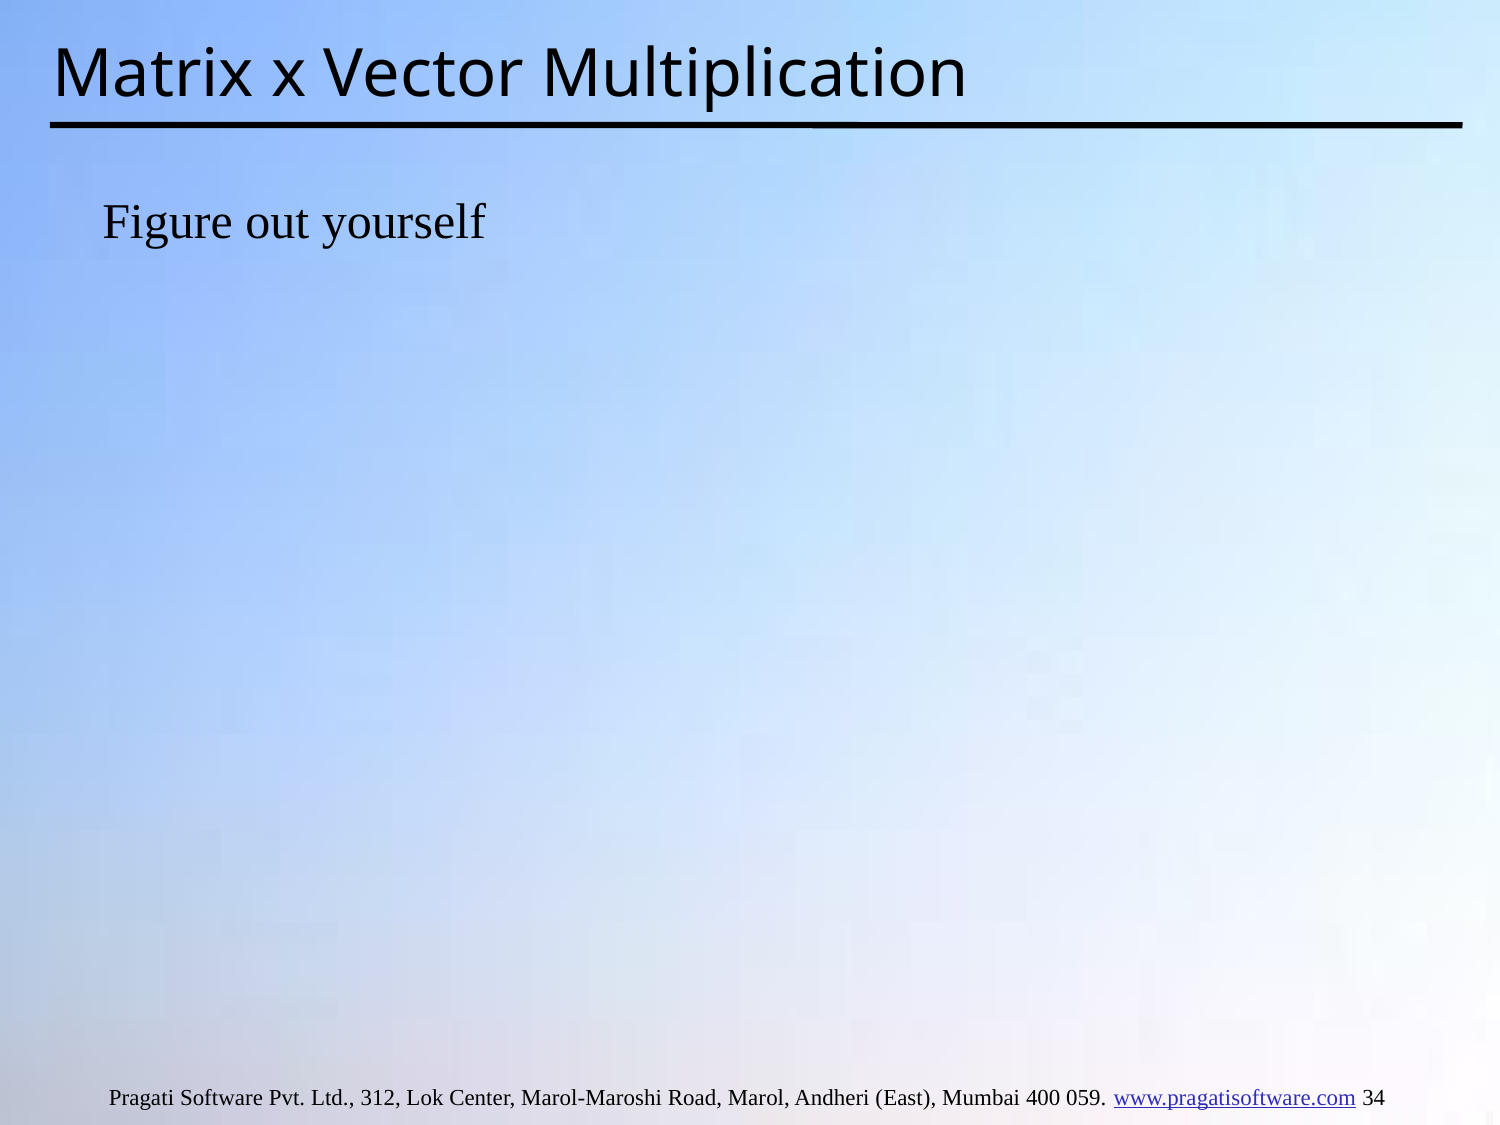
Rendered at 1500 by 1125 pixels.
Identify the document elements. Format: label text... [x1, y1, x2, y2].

title Matrix x Vector Multiplication [37, 0, 1462, 137]
picture [0, 0, 1500, 1125]
list Figure out yourself [87, 187, 1412, 1063]
